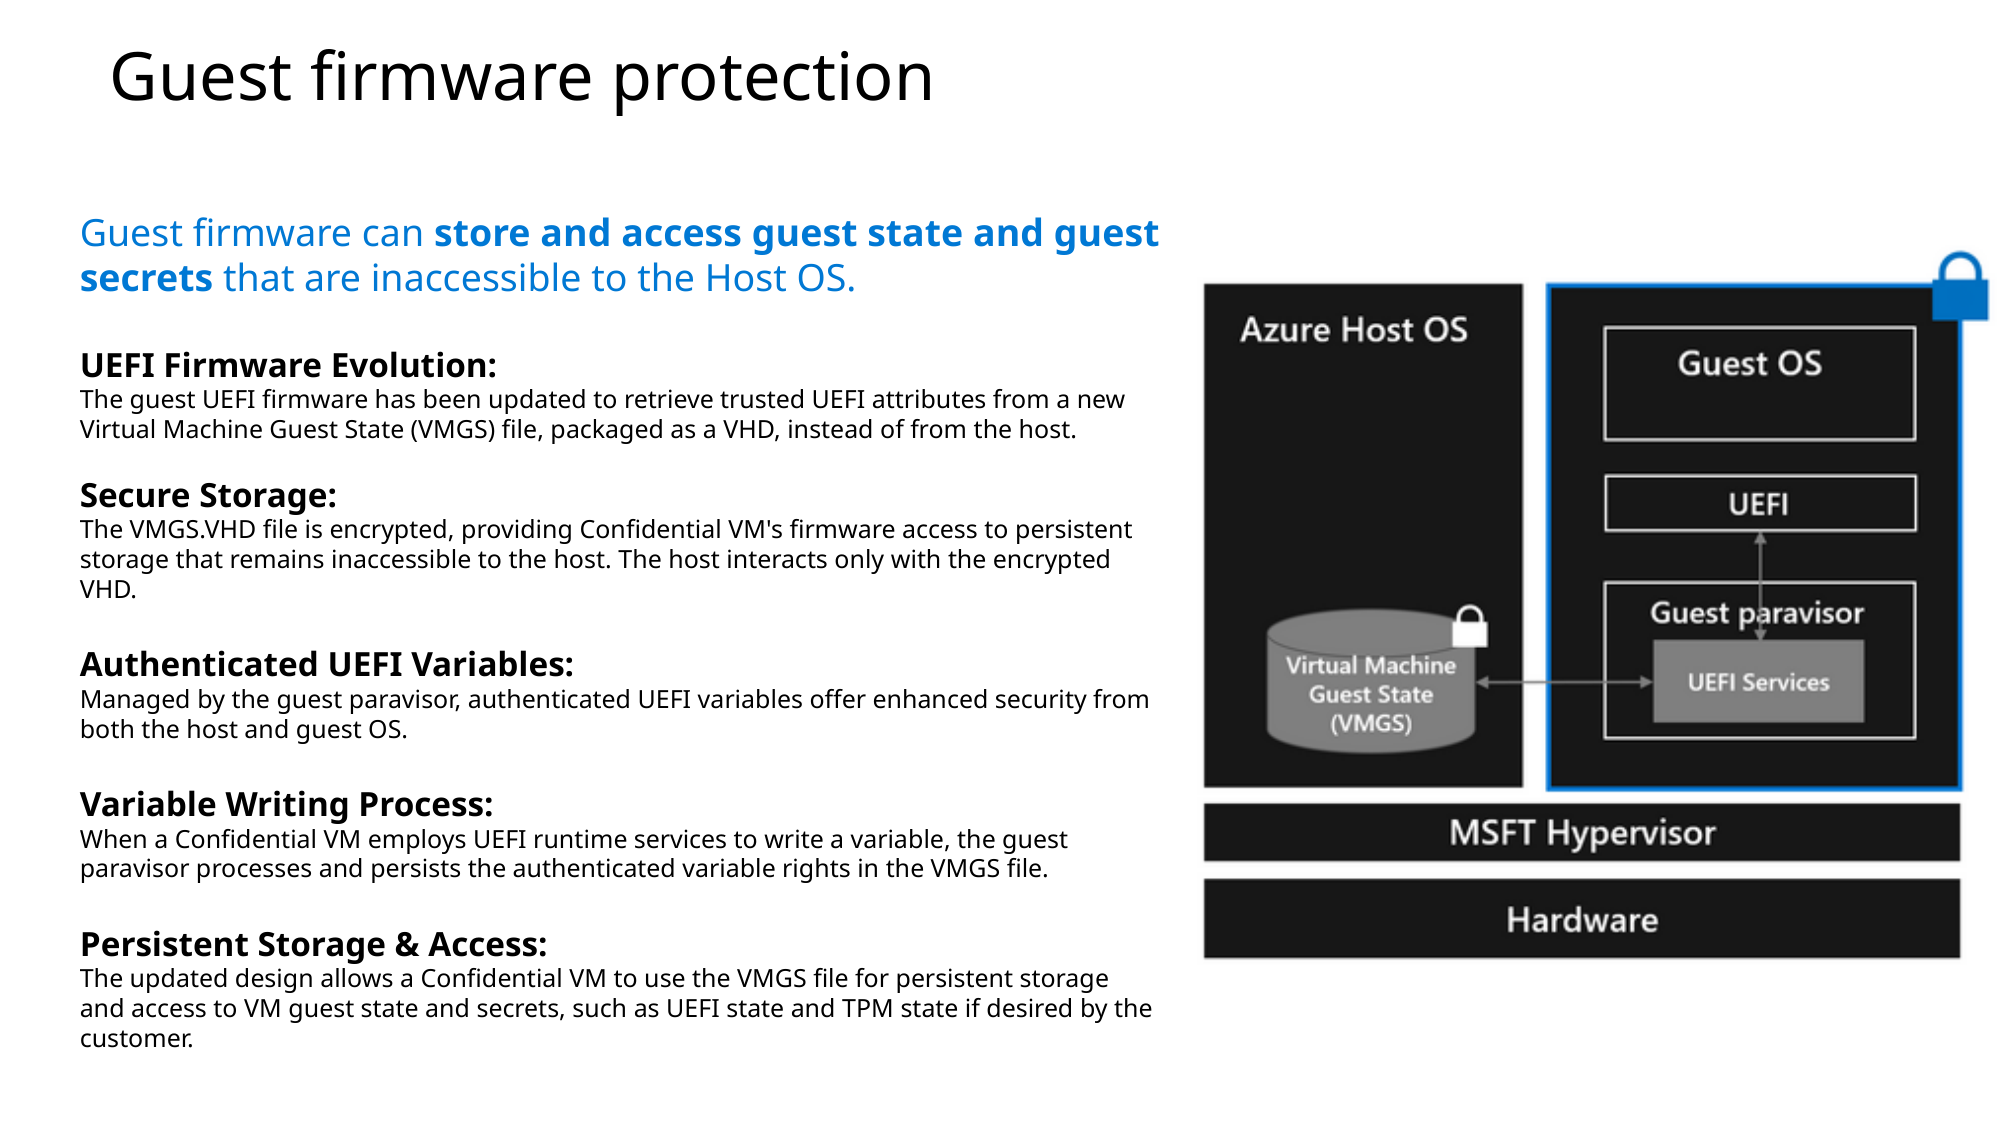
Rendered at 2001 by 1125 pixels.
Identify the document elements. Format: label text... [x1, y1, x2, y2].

text_box Guest firmware can store and access guest state and guest secrets that are inaccessible to the Host OS. UEFI Firmware Evolution: The guest UEFI firmware has been updated to retrieve trusted UEFI attributes from a new Virtual Machine Guest State (VMGS) file, packaged as a VHD, instead of from the host. Secure Storage: The VMGS.VHD file is encrypted, providing Confidential VM's firmware access to persistent storage that remains inaccessible to the host. The host interacts only with the encrypted VHD. Authenticated UEFI Variables: Managed by the guest paravisor, authenticated UEFI variables offer enhanced security from both the host and guest OS. Variable Writing Process: When a Confidential VM employs UEFI runtime services to write a variable, the guest paravisor processes and persists the authenticated variable rights in the VMGS file. Persistent Storage & Access: The updated design allows a Confidential VM to use the VMGS file for persistent storage and access to VM guest state and secrets, such as UEFI state and TPM state if desired by the customer. [65, 201, 1176, 1060]
picture [1175, 233, 2000, 978]
text_box Guest firmware protection [94, 26, 1000, 122]
